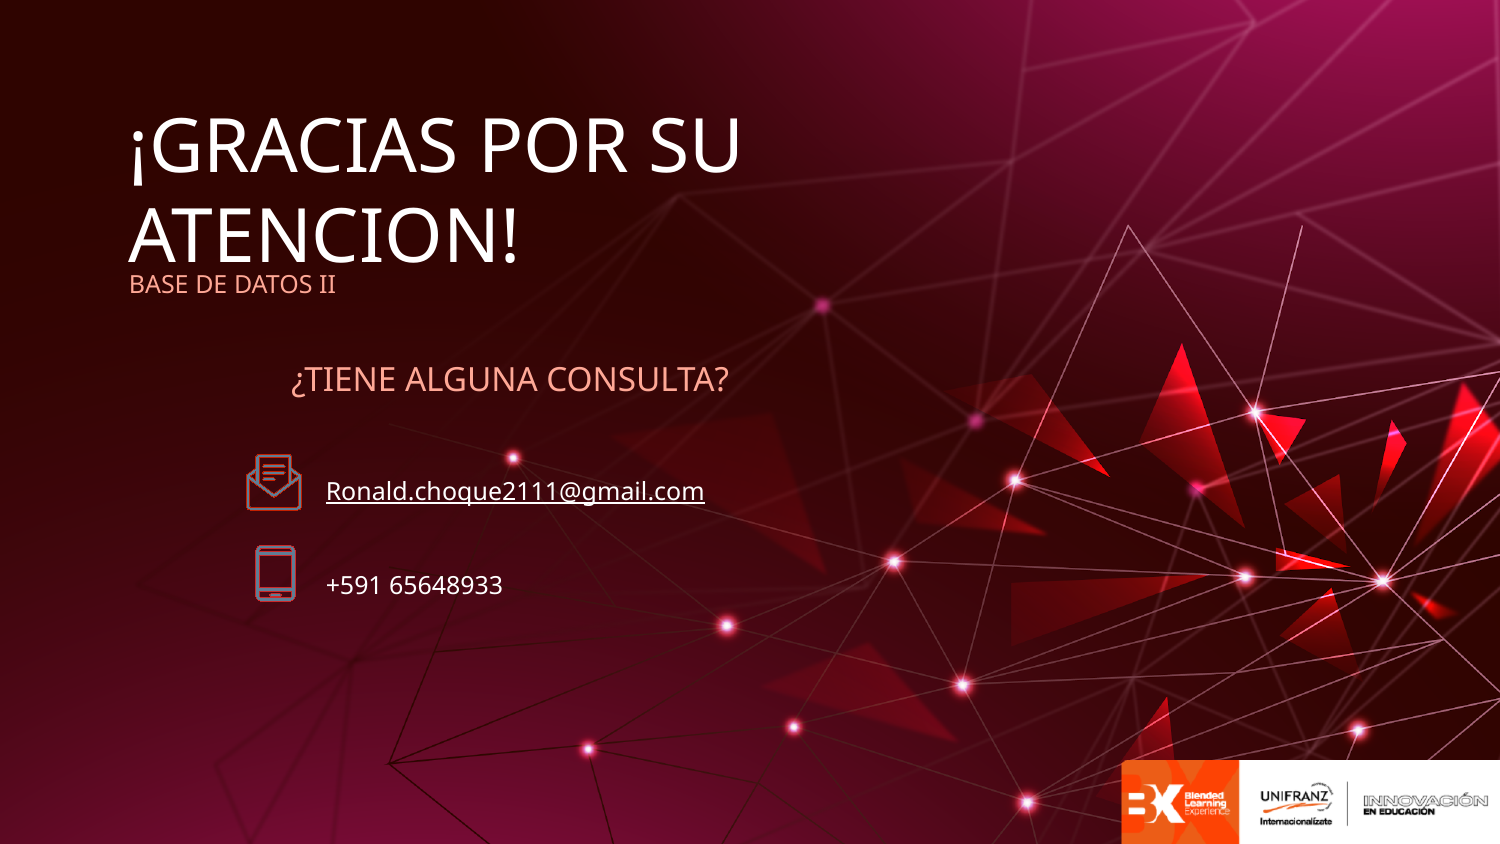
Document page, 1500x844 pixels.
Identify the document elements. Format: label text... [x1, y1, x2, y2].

title ¡GRACIAS POR SU ATENCION! [114, 82, 956, 253]
text_box Ronald.choque2111@gmail.com +591 65648933 [310, 460, 1153, 658]
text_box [255, 544, 296, 602]
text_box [245, 454, 303, 511]
text_box BASE DE DATOS II ¿TIENE ALGUNA CONSULTA? [114, 253, 956, 314]
picture [0, 0, 1500, 844]
